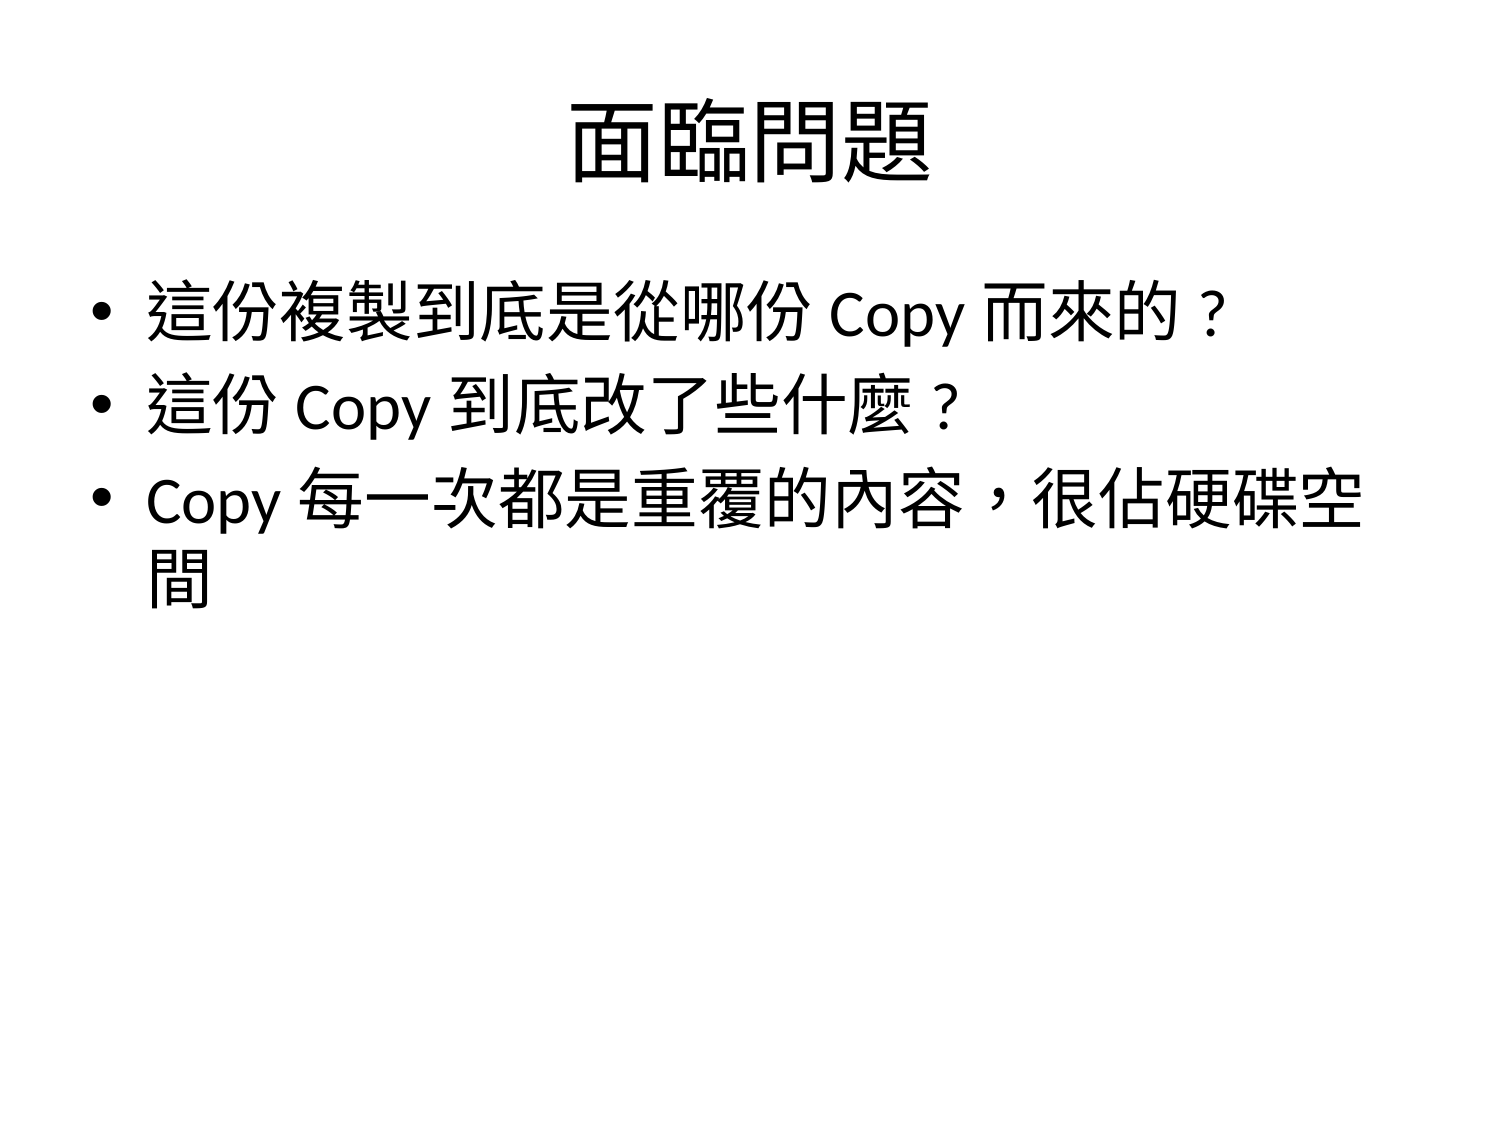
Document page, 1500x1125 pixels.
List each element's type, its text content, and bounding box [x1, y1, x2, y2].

title 面臨問題 [75, 45, 1425, 233]
list 這份複製到底是從哪份Copy而來的? 這份Copy到底改了些什麼? Copy每一次都是重覆的內容，很佔硬碟空間 [75, 262, 1425, 1005]
